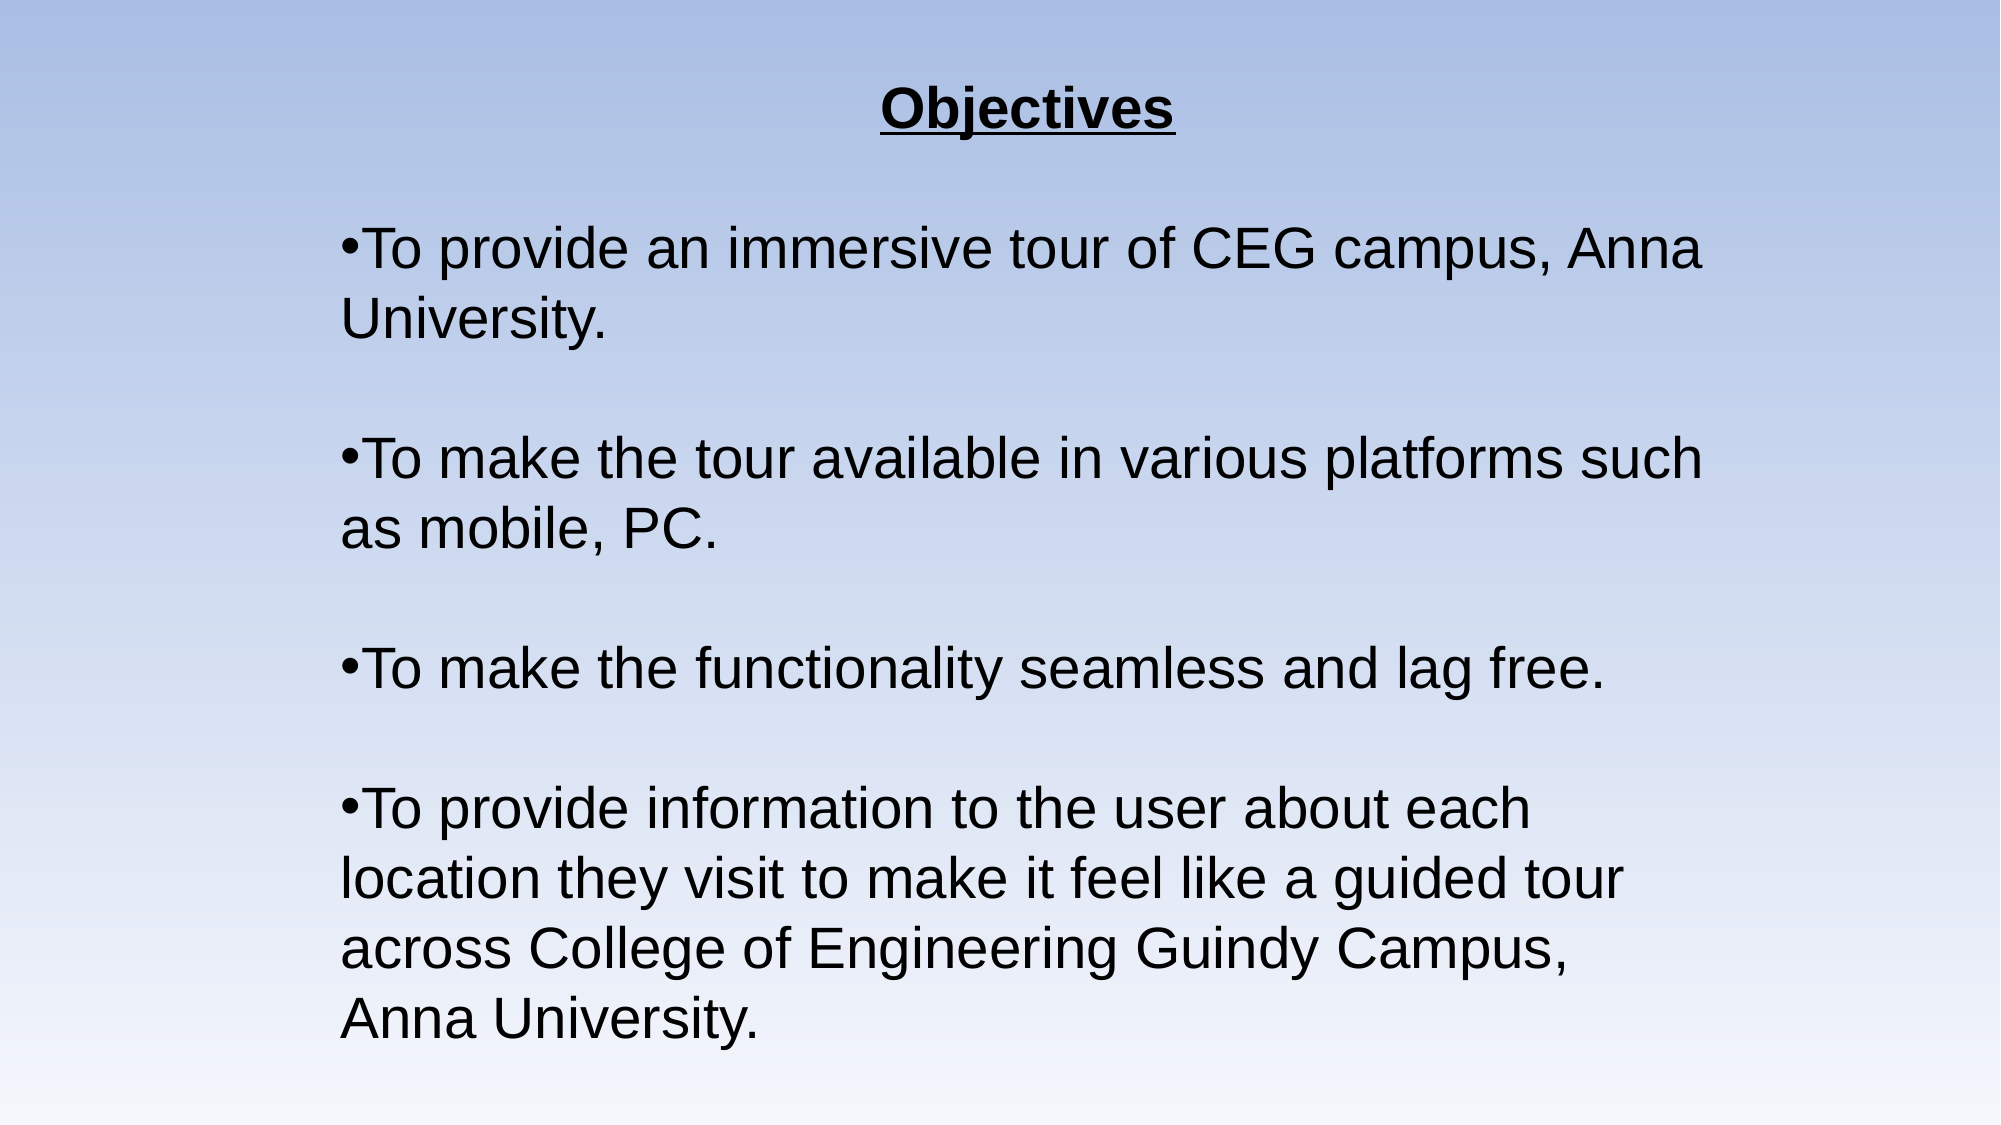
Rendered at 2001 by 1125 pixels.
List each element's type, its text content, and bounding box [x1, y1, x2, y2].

text_box Objectives To provide an immersive tour of CEG campus, Anna University. To make the tour available in various platforms such as mobile, PC. To make the functionality seamless and lag free. To provide information to the user about each location they visit to make it feel like a guided tour across College of Engineering Guindy Campus, Anna University. [325, 63, 1731, 1058]
